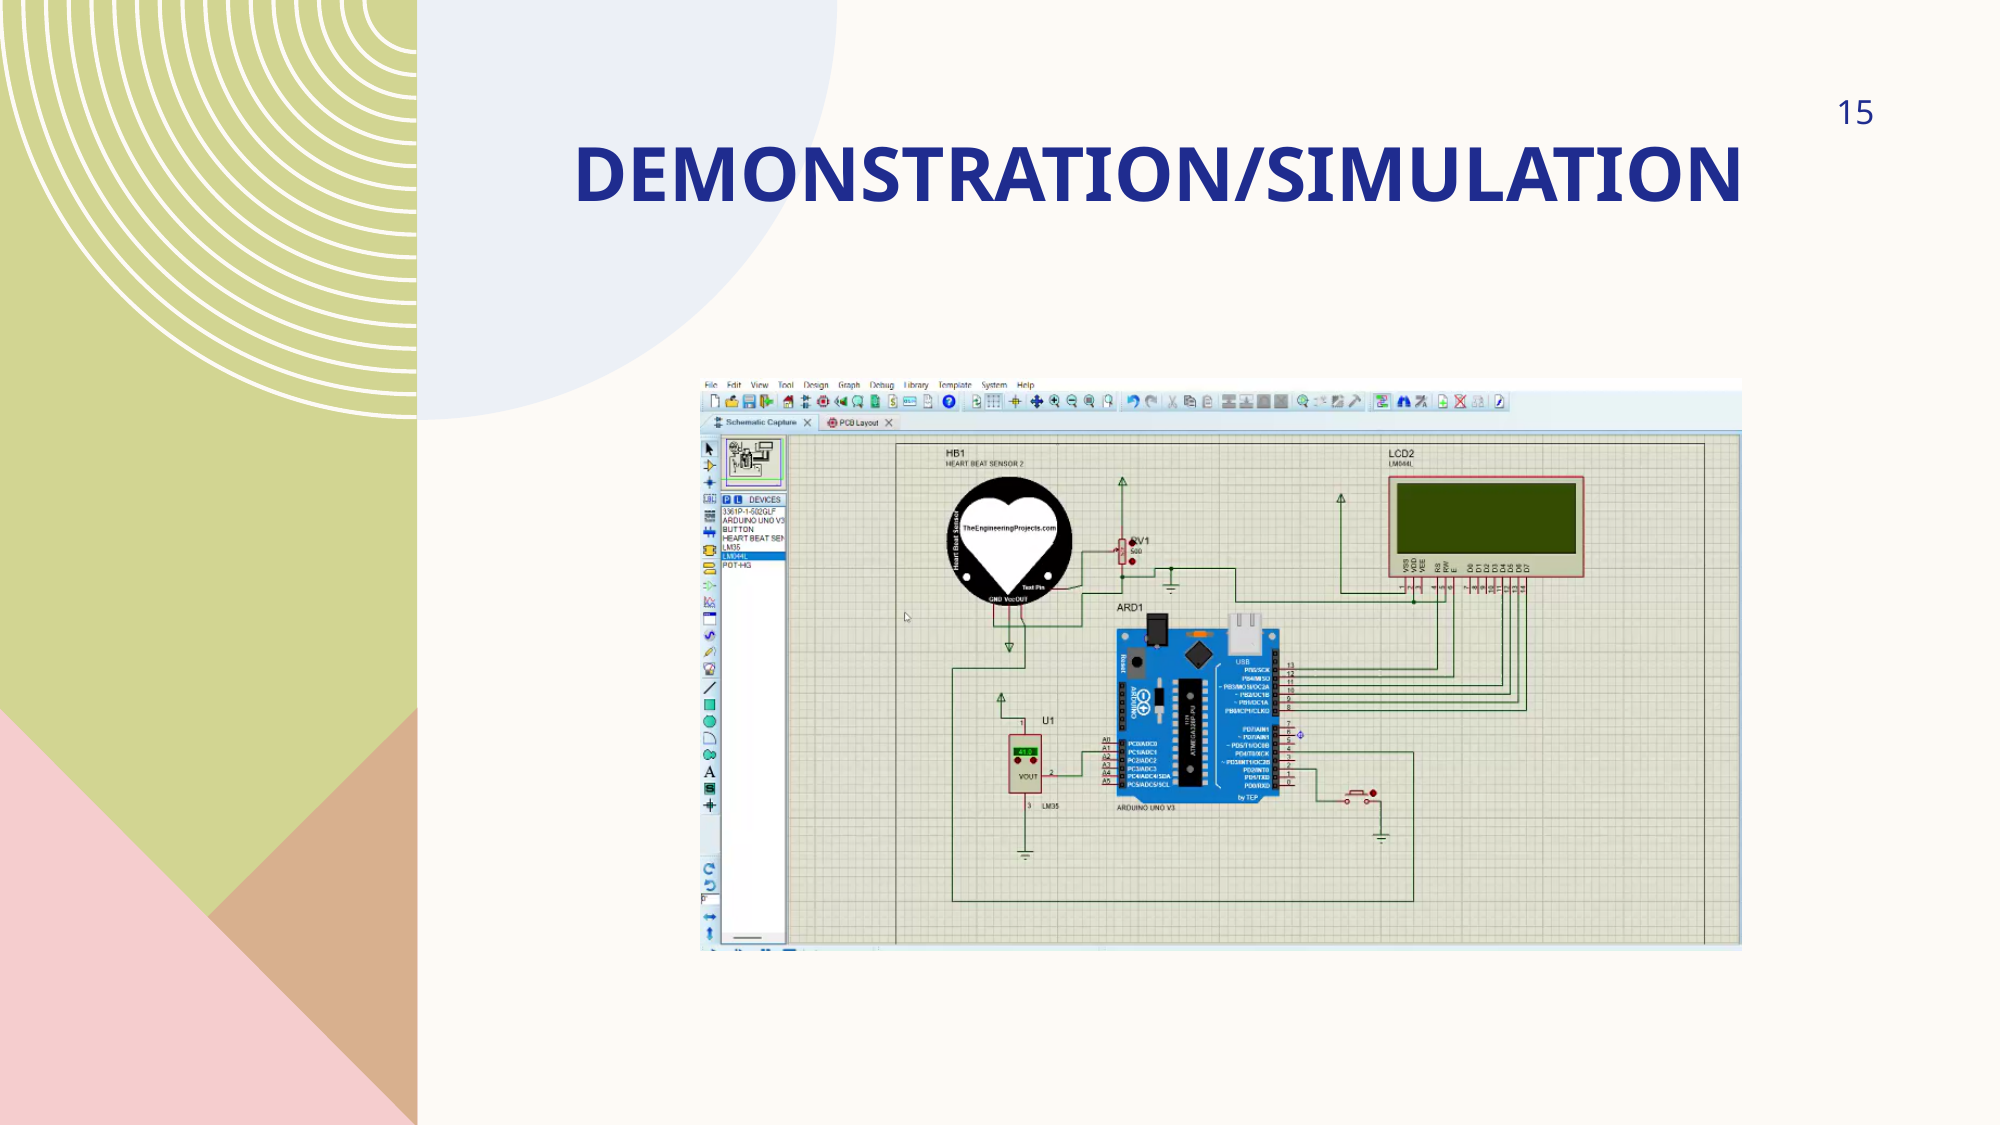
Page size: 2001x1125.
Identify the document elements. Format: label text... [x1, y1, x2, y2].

slide_number 15 [1699, 75, 1875, 153]
title Demonstration/simulation [557, 87, 1885, 217]
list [699, 377, 1743, 952]
